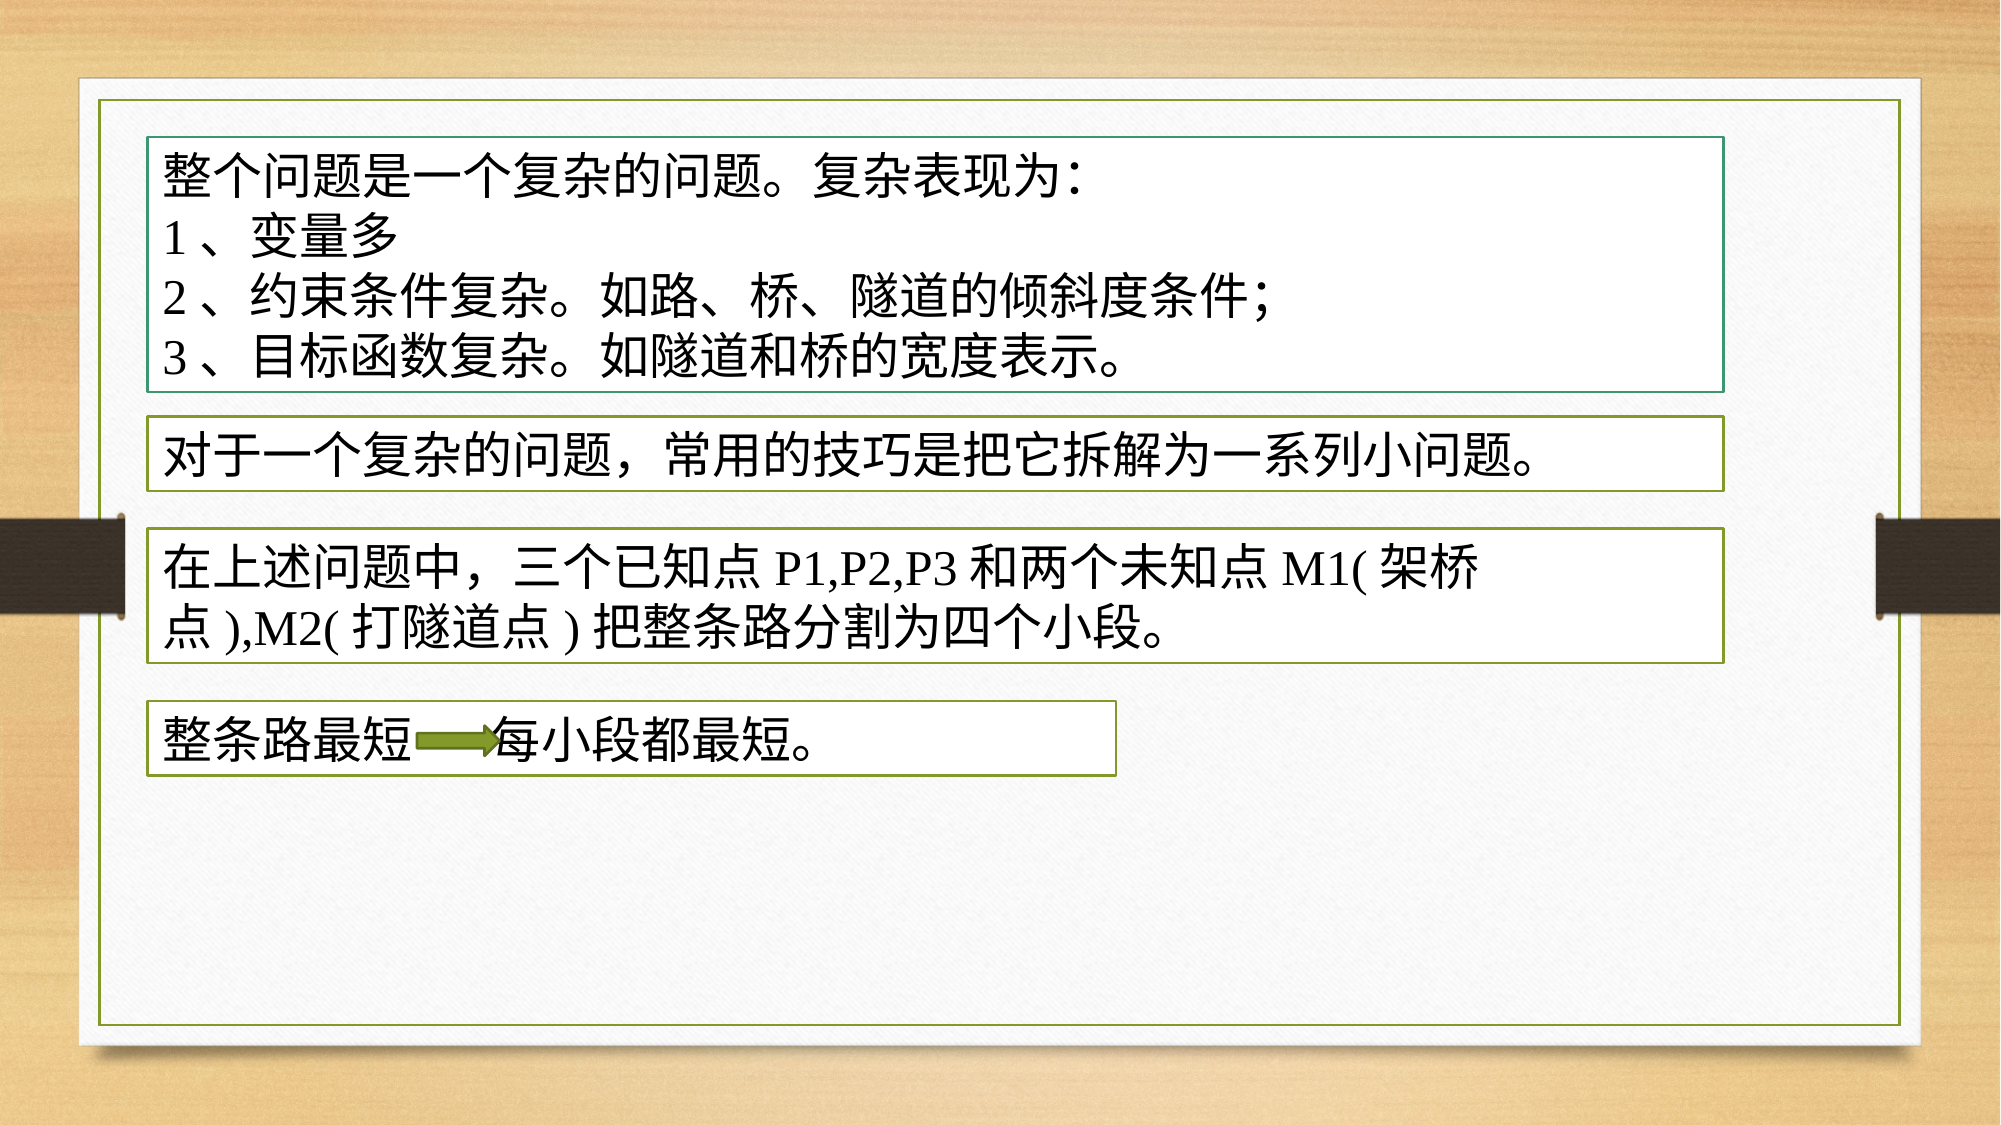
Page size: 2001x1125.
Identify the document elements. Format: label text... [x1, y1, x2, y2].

text_box [415, 724, 501, 758]
text_box 在上述问题中，三个已知点P1,P2,P3和两个未知点M1(架桥点),M2(打隧道点)把整条路分割为四个小段。 [146, 527, 1725, 664]
text_box 整条路最短 每小段都最短。 [146, 700, 1117, 777]
text_box 对于一个复杂的问题，常用的技巧是把它拆解为一系列小问题。 [146, 415, 1725, 492]
picture [0, 0, 2001, 1125]
text_box 整个问题是一个复杂的问题。复杂表现为： 1、变量多 2、约束条件复杂。如路、桥、隧道的倾斜度条件； 3、目标函数复杂。如隧道和桥的宽度表示。 [146, 136, 1725, 393]
